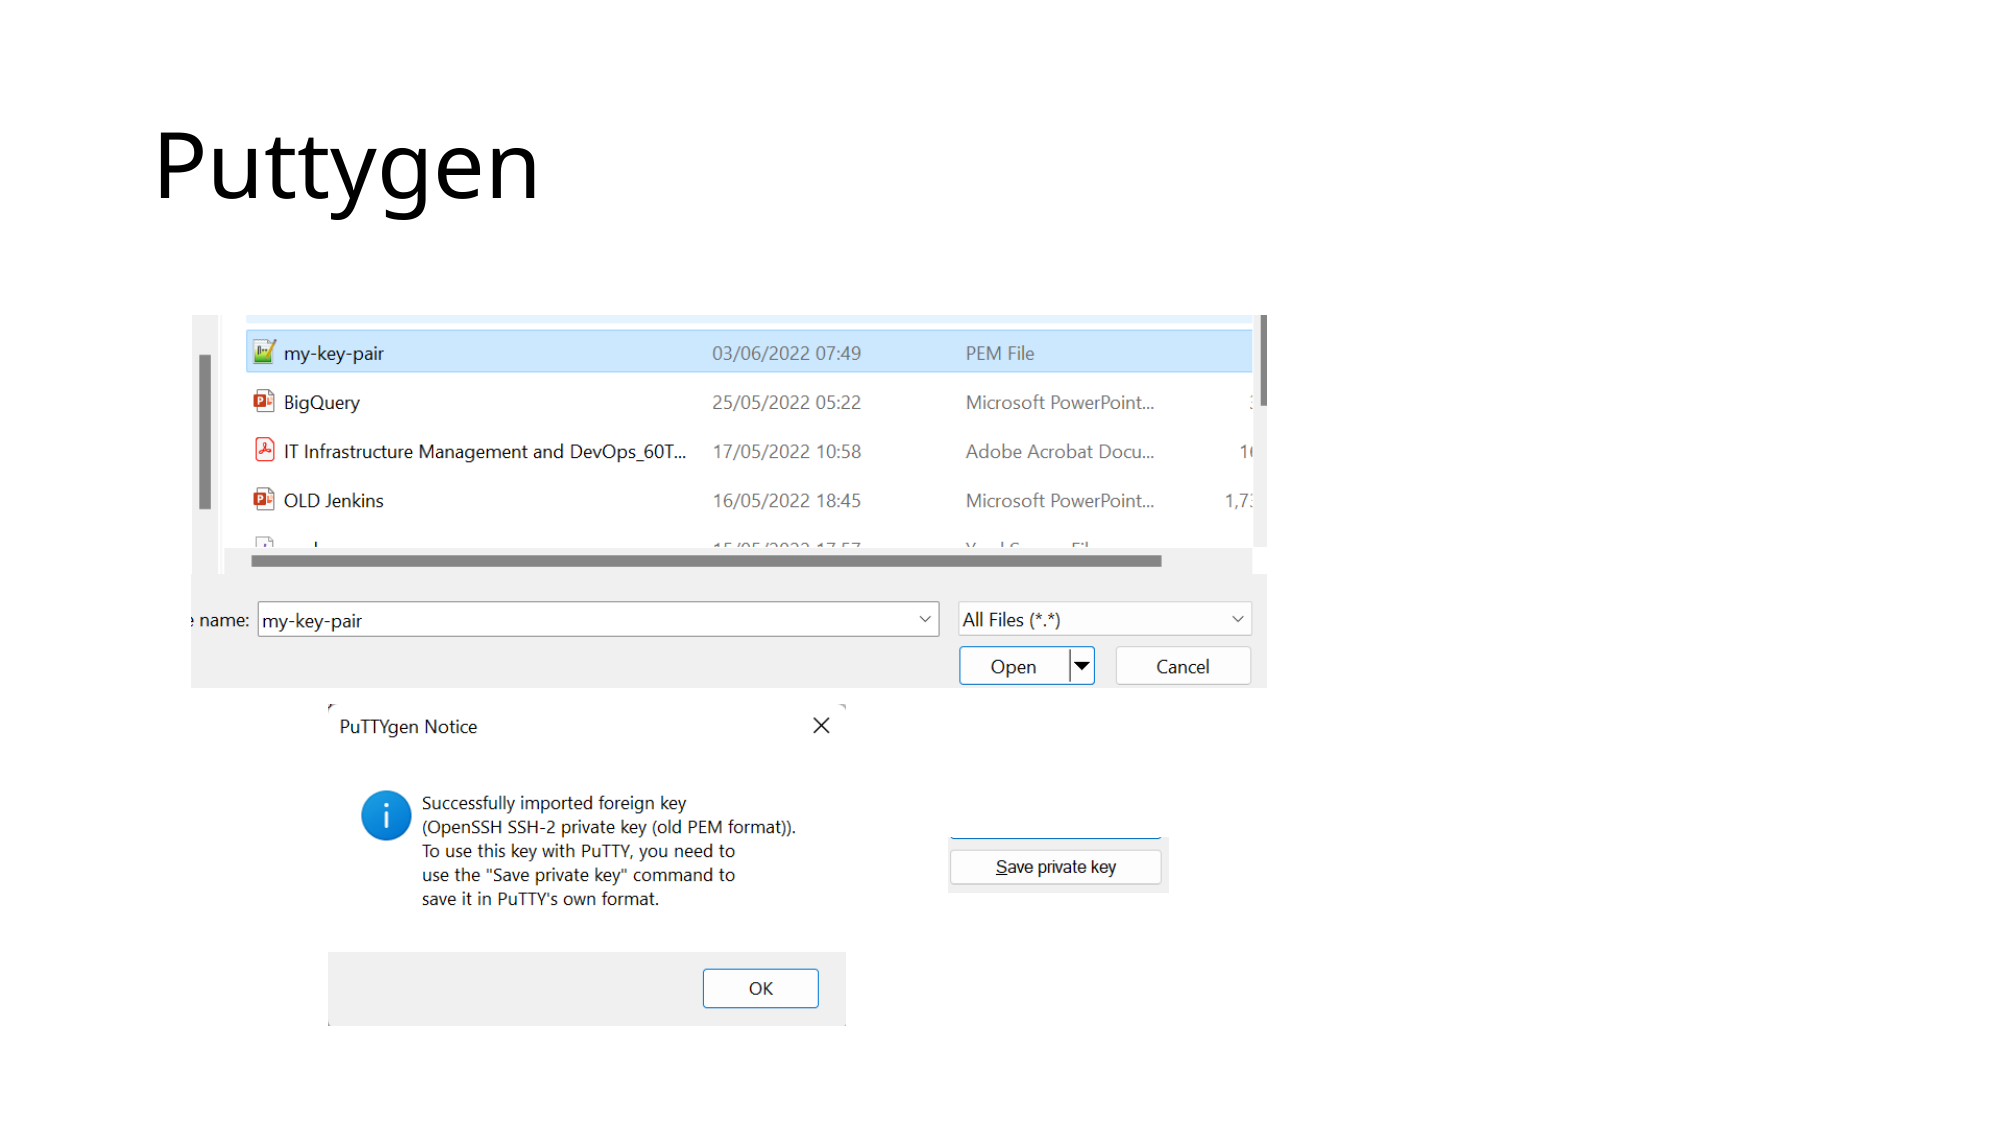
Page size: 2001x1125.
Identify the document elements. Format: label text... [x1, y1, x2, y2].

picture [190, 315, 1267, 688]
picture [328, 703, 846, 1027]
picture [947, 837, 1170, 893]
title Puttygen [137, 59, 1863, 278]
